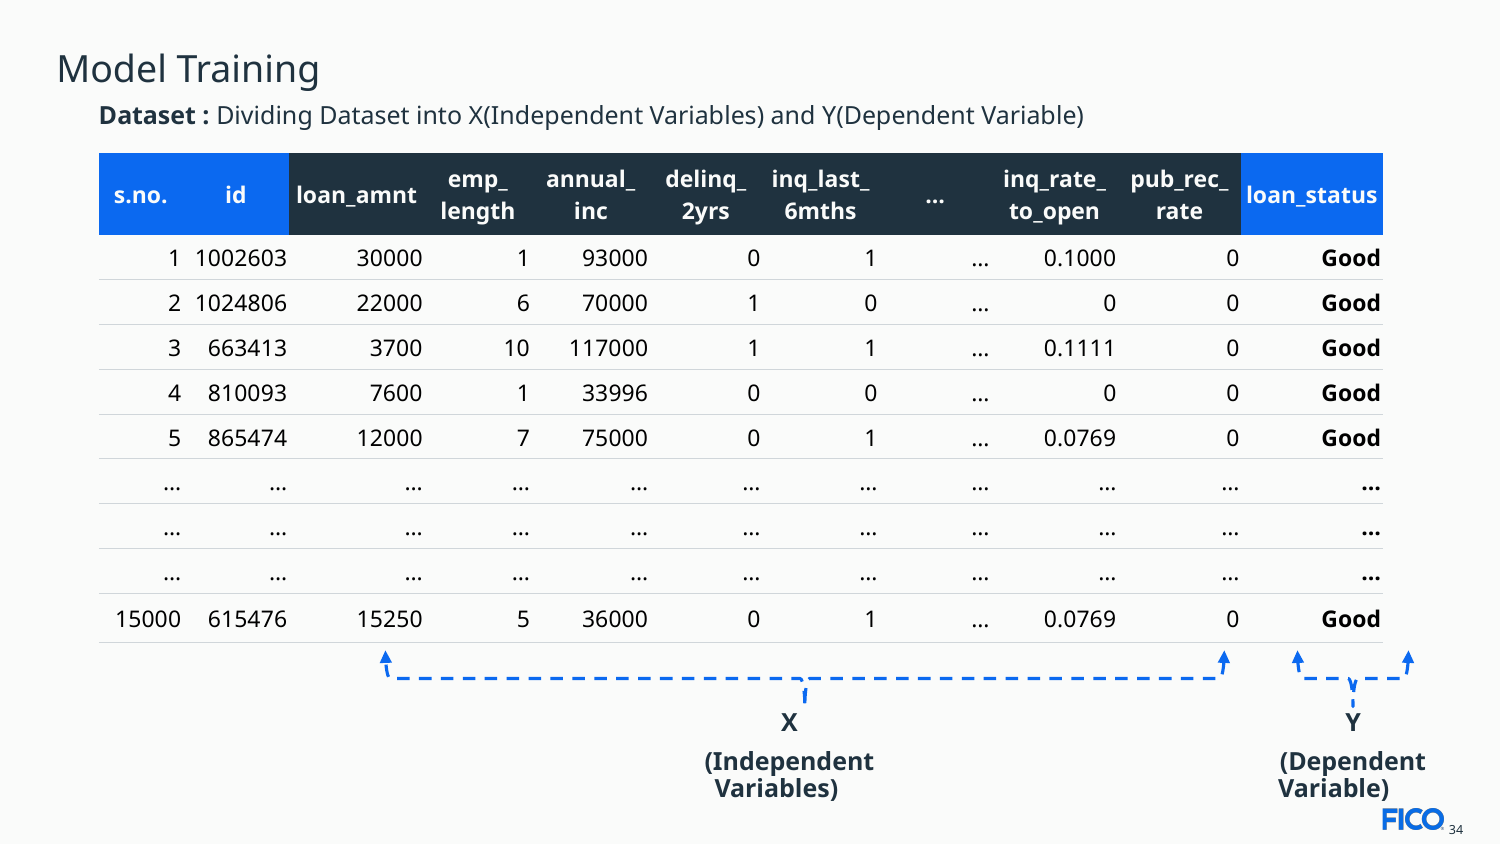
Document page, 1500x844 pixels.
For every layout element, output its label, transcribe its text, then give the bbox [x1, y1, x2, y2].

table_header s.no. [99, 153, 183, 235]
table_cell … [879, 280, 991, 324]
table_cell 2 [99, 280, 183, 324]
text_box [1291, 650, 1415, 707]
table_cell 12000 [289, 415, 424, 458]
table_cell 33996 [532, 370, 650, 414]
table_cell 1 [762, 594, 879, 642]
table_header emp_ length [424, 153, 532, 235]
table_cell 663413 [183, 325, 289, 369]
table_header inq_last_ 6mths [762, 153, 879, 235]
table_header inq_rate_ to_open [991, 153, 1118, 235]
table_cell 0 [1118, 415, 1241, 458]
table_cell 70000 [532, 280, 650, 324]
text_box Dataset : Dividing Dataset into X(Independent Variables) and Y(Dependent Variable) [98, 102, 1298, 157]
table_cell … [991, 459, 1118, 503]
table_cell … [99, 504, 183, 548]
title Model Training [56, 44, 1444, 97]
table_cell Good [1241, 594, 1383, 642]
table_cell 865474 [183, 415, 289, 458]
table_cell … [879, 549, 991, 593]
table_cell 93000 [532, 235, 650, 279]
table_cell 75000 [532, 415, 650, 458]
table_cell 36000 [532, 594, 650, 642]
table_cell 6 [424, 280, 532, 324]
table_cell 0 [1118, 594, 1241, 642]
table_cell … [99, 549, 183, 593]
table_cell … [289, 459, 424, 503]
table_cell 0 [650, 415, 762, 458]
table_cell … [762, 504, 879, 548]
table_cell … [1118, 504, 1241, 548]
table_cell 5 [424, 594, 532, 642]
table_header pub_rec_ rate [1118, 153, 1241, 235]
table_cell … [879, 235, 991, 279]
table_cell … [762, 549, 879, 593]
table_cell 22000 [289, 280, 424, 324]
table_cell 1 [99, 235, 183, 279]
table_cell Good [1241, 415, 1383, 458]
table_cell 15000 [99, 594, 183, 642]
table_header … [879, 153, 991, 235]
table_cell … [1241, 504, 1383, 548]
table_cell 4 [99, 370, 183, 414]
text_box Y (Dependent Variable) [1224, 709, 1482, 830]
table_cell 0 [762, 370, 879, 414]
table_cell 3 [99, 325, 183, 369]
table_cell … [879, 459, 991, 503]
table_cell 1 [762, 325, 879, 369]
table_cell … [183, 504, 289, 548]
table_cell 0 [650, 370, 762, 414]
table_cell … [879, 325, 991, 369]
table_cell 1 [424, 370, 532, 414]
table_cell … [650, 459, 762, 503]
table_cell 7 [424, 415, 532, 458]
table_header annual_ inc [532, 153, 650, 235]
table_cell 30000 [289, 235, 424, 279]
table_cell … [289, 504, 424, 548]
table_cell Good [1241, 370, 1383, 414]
table_cell 1 [762, 235, 879, 279]
table_cell 15250 [289, 594, 424, 642]
table_cell 0 [1118, 370, 1241, 414]
table_cell 1 [762, 415, 879, 458]
table_cell … [1118, 549, 1241, 593]
table_cell Good [1241, 235, 1383, 279]
text_box [379, 650, 1231, 707]
table_header loan_status [1241, 153, 1383, 235]
table_cell 0 [991, 280, 1118, 324]
text_box X (Independent Variables) [661, 709, 919, 830]
table_cell … [183, 459, 289, 503]
table_cell … [1118, 459, 1241, 503]
table_cell 7600 [289, 370, 424, 414]
table_cell … [879, 370, 991, 414]
table_cell … [532, 504, 650, 548]
table_cell 5 [99, 415, 183, 458]
table_cell … [879, 504, 991, 548]
table_cell 1 [650, 325, 762, 369]
table_cell 0 [650, 594, 762, 642]
table_cell … [762, 459, 879, 503]
table_cell 0.1000 [991, 235, 1118, 279]
table_cell … [424, 549, 532, 593]
table_cell Good [1241, 325, 1383, 369]
table_cell … [879, 415, 991, 458]
table_cell 0.0769 [991, 594, 1118, 642]
table_cell 1024806 [183, 280, 289, 324]
table_cell … [1241, 549, 1383, 593]
table_cell 10 [424, 325, 532, 369]
table_cell … [532, 549, 650, 593]
table_cell 1 [424, 235, 532, 279]
table_cell 0 [650, 235, 762, 279]
table_cell 615476 [183, 594, 289, 642]
table_cell … [991, 504, 1118, 548]
table_cell 117000 [532, 325, 650, 369]
table_cell … [991, 549, 1118, 593]
table_cell 1002603 [183, 235, 289, 279]
table_header loan_amnt [289, 153, 424, 235]
table_header id [183, 153, 289, 235]
table_cell 0 [762, 280, 879, 324]
table_cell … [1241, 459, 1383, 503]
table_cell … [879, 594, 991, 642]
table_cell 3700 [289, 325, 424, 369]
table_cell 0 [991, 370, 1118, 414]
table_header delinq_ 2yrs [650, 153, 762, 235]
table_cell 0.0769 [991, 415, 1118, 458]
table_cell … [99, 459, 183, 503]
table_cell … [650, 549, 762, 593]
table_cell 0 [1118, 235, 1241, 279]
table_cell 0 [1118, 325, 1241, 369]
table_cell … [183, 549, 289, 593]
table_cell 810093 [183, 370, 289, 414]
table_cell … [424, 459, 532, 503]
table_cell 1 [650, 280, 762, 324]
table_cell 0.1111 [991, 325, 1118, 369]
table_cell … [289, 549, 424, 593]
table_cell … [424, 504, 532, 548]
table_cell … [650, 504, 762, 548]
table_cell … [532, 459, 650, 503]
table_cell Good [1241, 280, 1383, 324]
table_cell 0 [1118, 280, 1241, 324]
